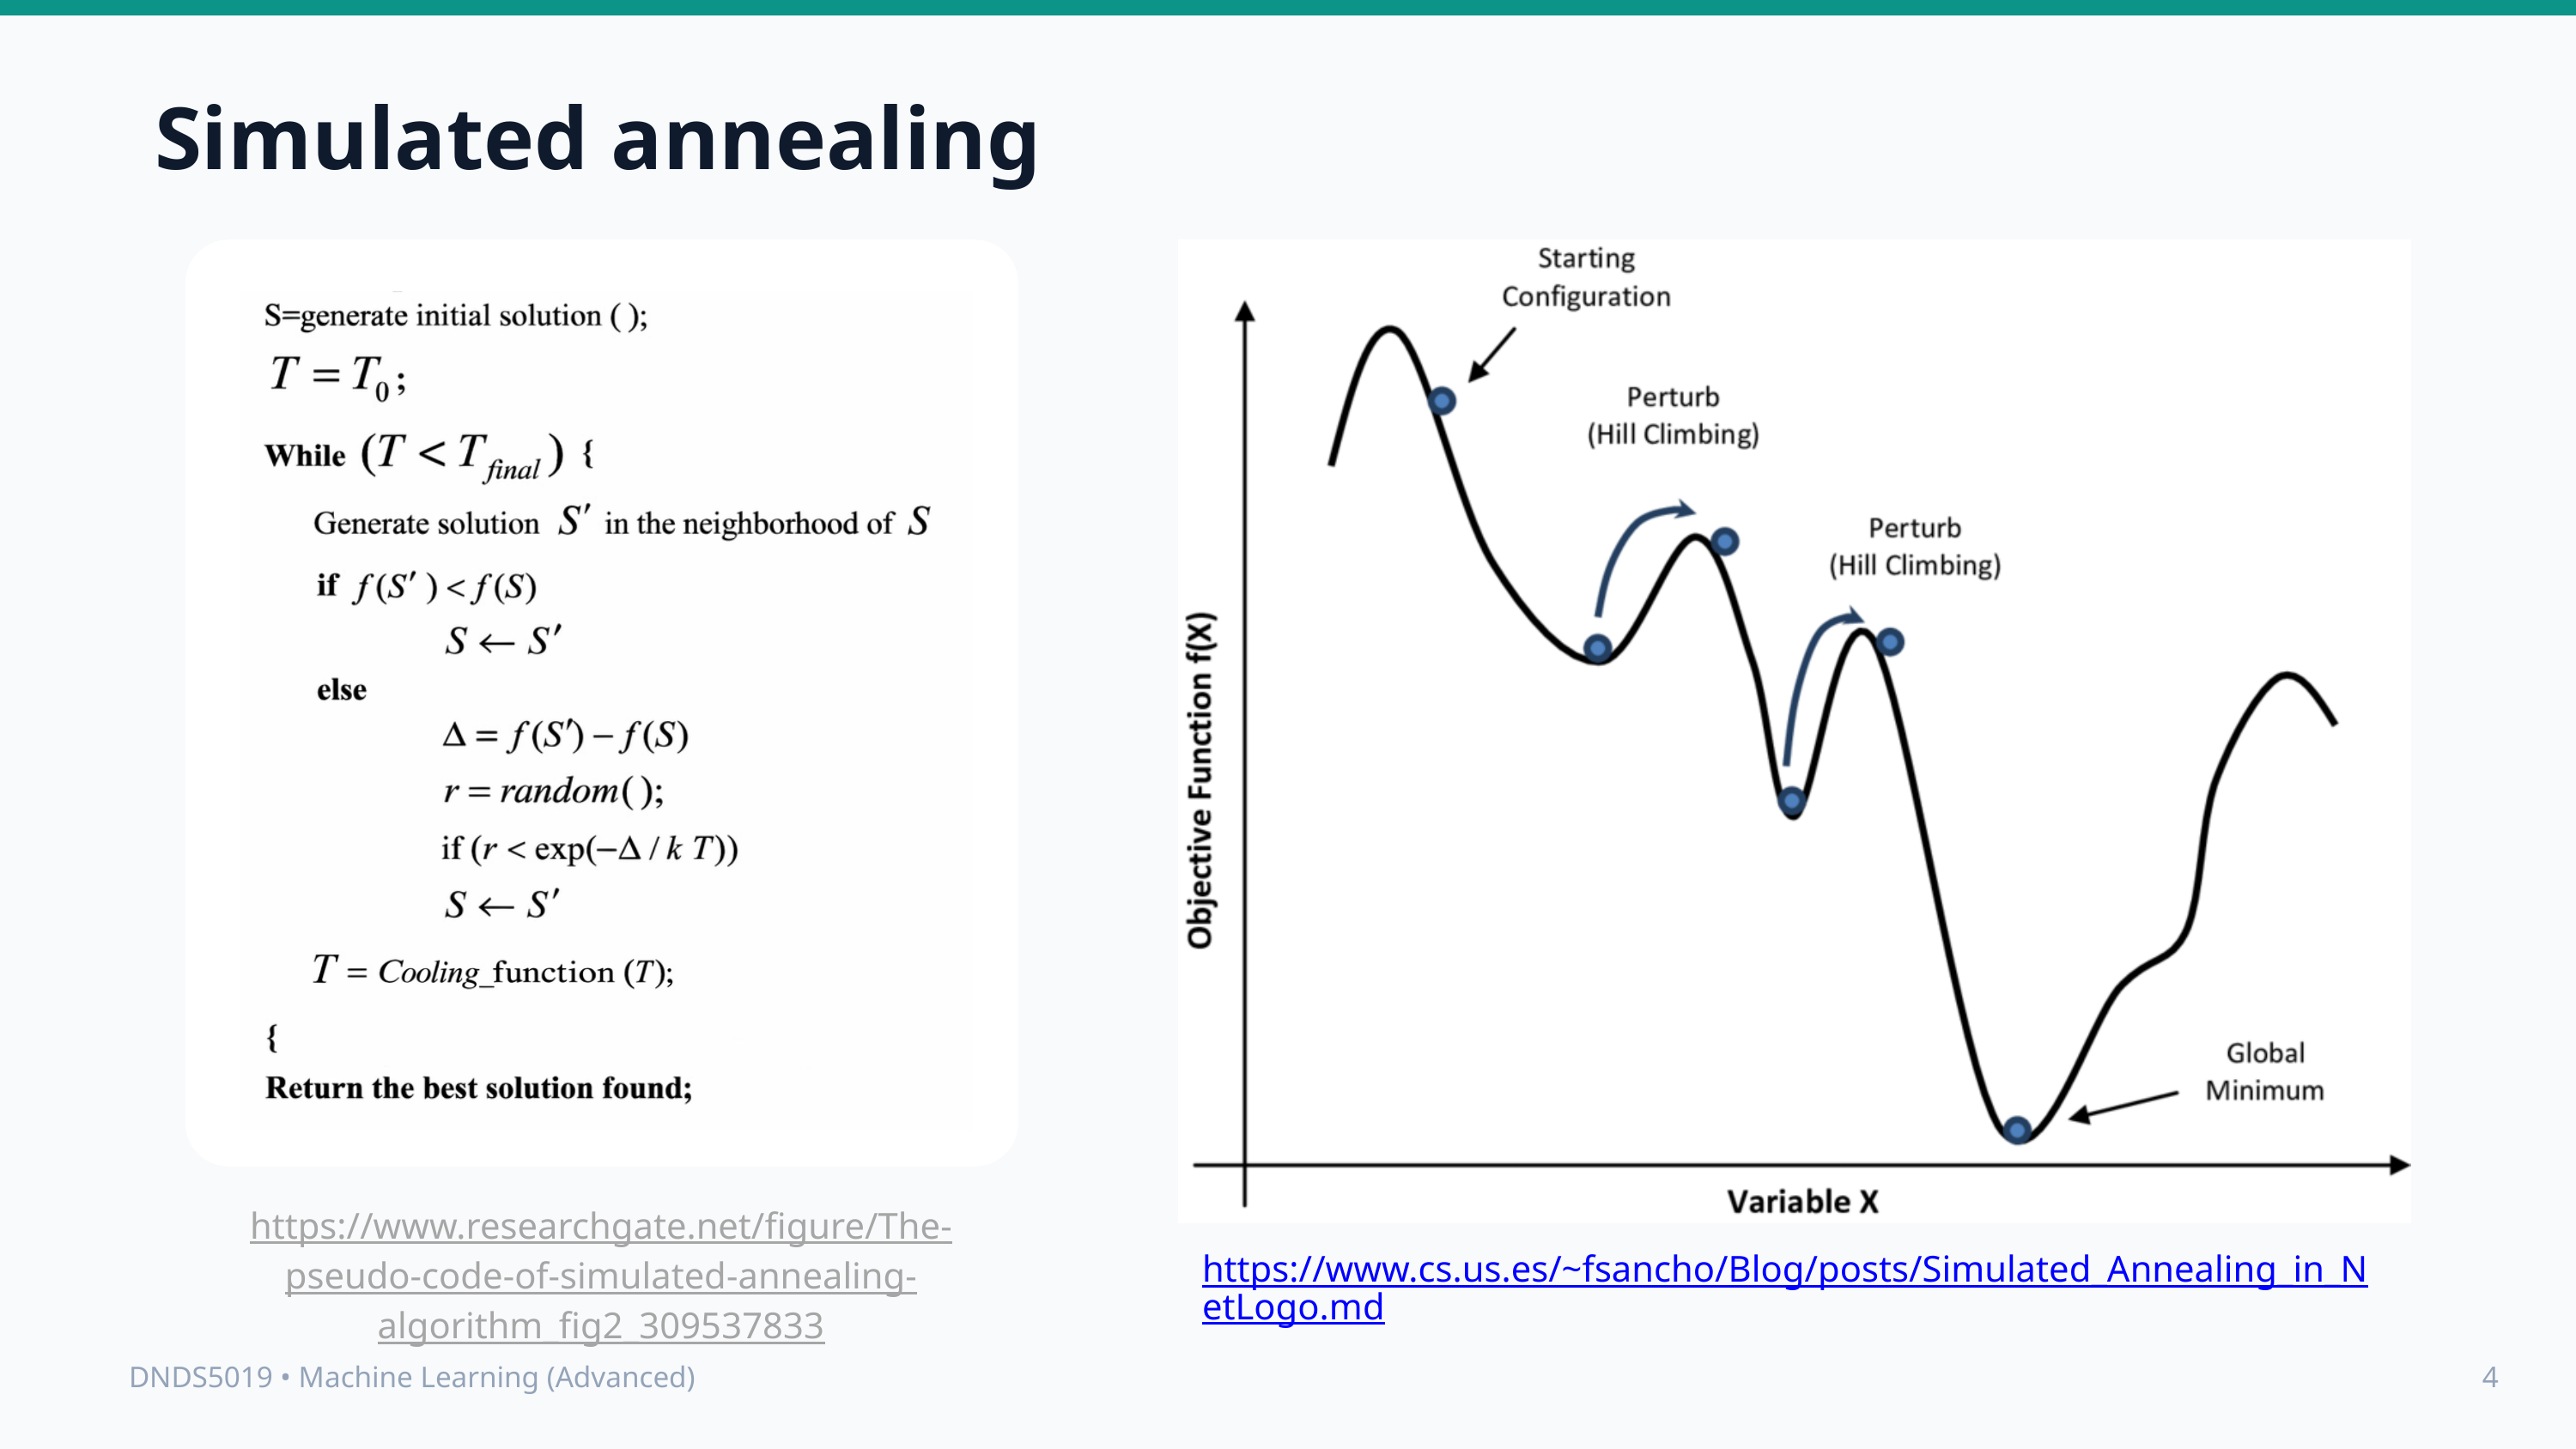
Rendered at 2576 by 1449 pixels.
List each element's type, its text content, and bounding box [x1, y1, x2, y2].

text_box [185, 239, 1019, 1167]
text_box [0, 0, 2576, 16]
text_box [154, 64, 2422, 207]
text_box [128, 1338, 1933, 1417]
text_box [1177, 239, 2411, 1223]
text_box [2369, 1338, 2500, 1417]
text_box https://www.cs.us.es/~fsancho/Blog/posts/Simulated_Annealing_in_NetLogo.md [1202, 1245, 2387, 1296]
text_box https://www.researchgate.net/figure/The-pseudo-code-of-simulated-annealing-algorithm_fig2_309537833 [185, 1196, 1018, 1337]
